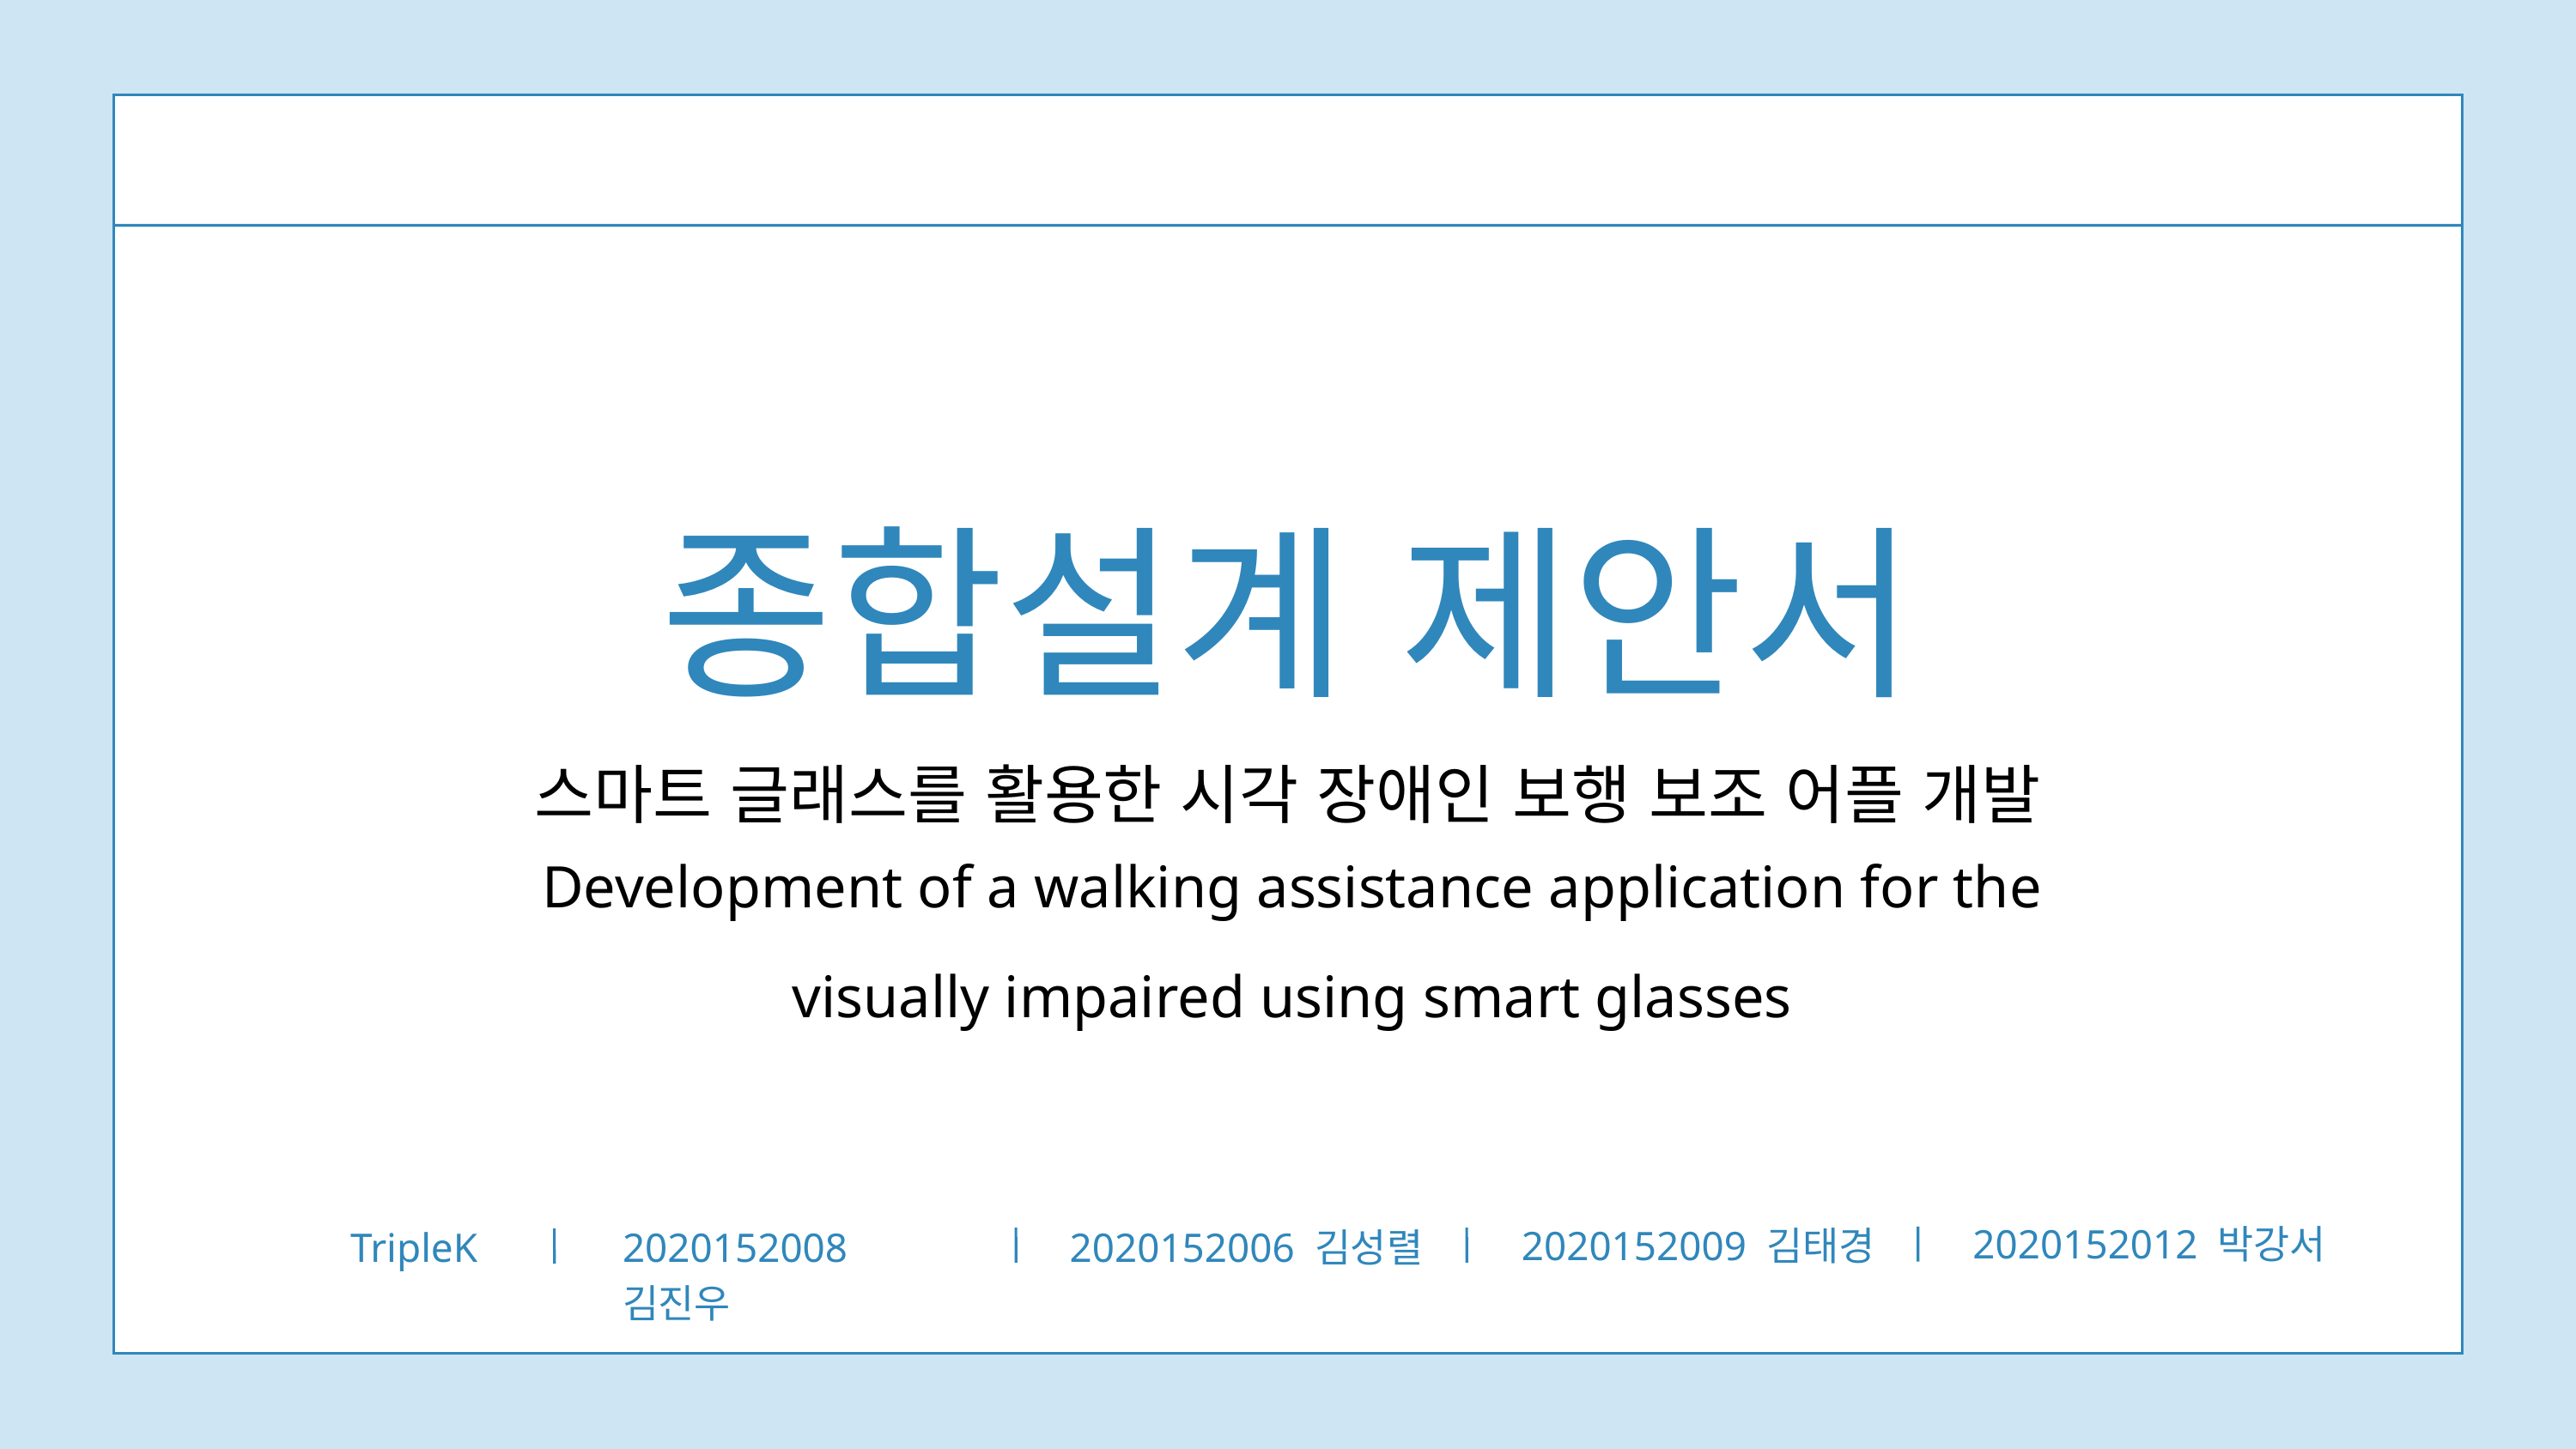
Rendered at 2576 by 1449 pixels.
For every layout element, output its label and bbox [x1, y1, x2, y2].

text_box [113, 94, 2463, 1354]
